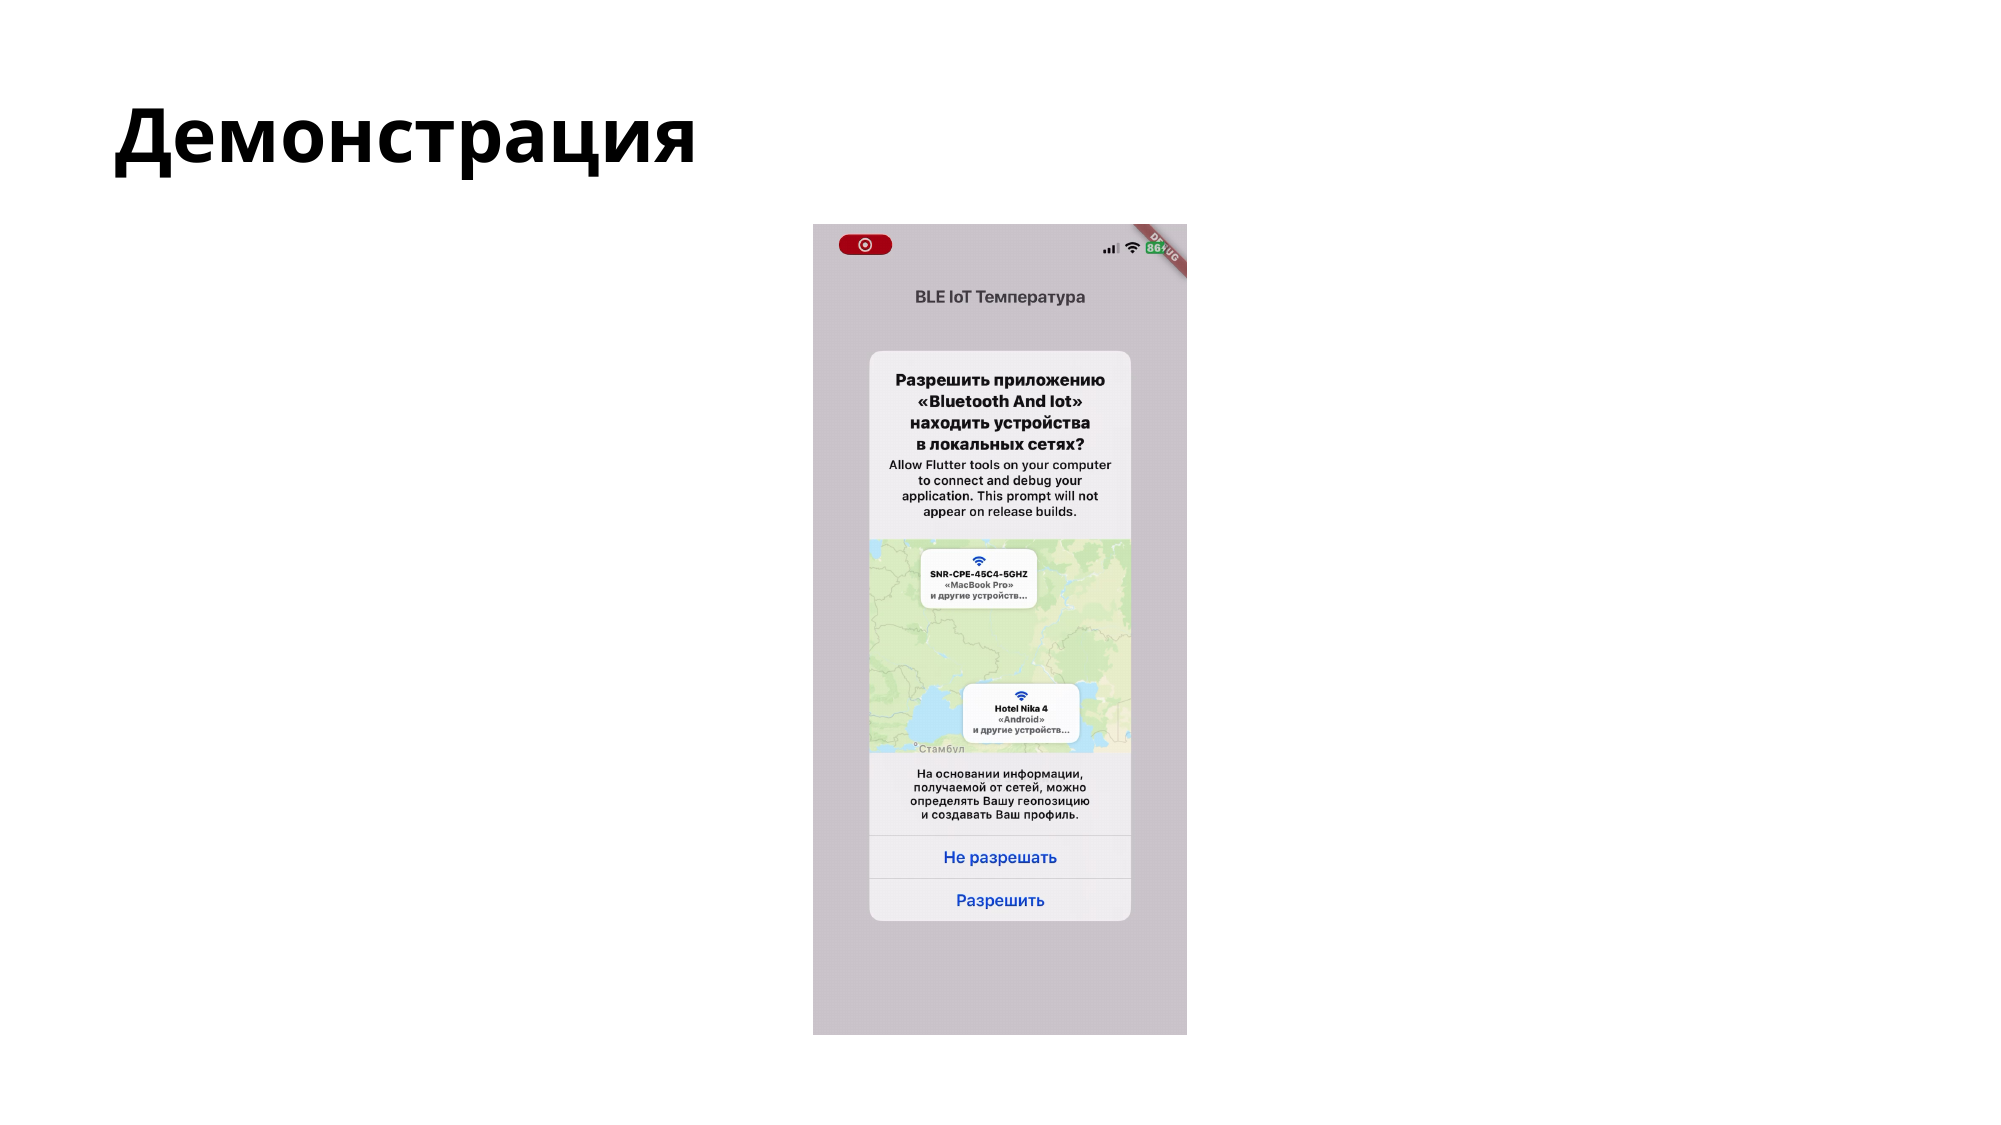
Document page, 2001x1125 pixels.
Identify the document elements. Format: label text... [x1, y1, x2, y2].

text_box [812, 223, 1188, 1035]
title Демонстрация [100, 90, 1849, 276]
